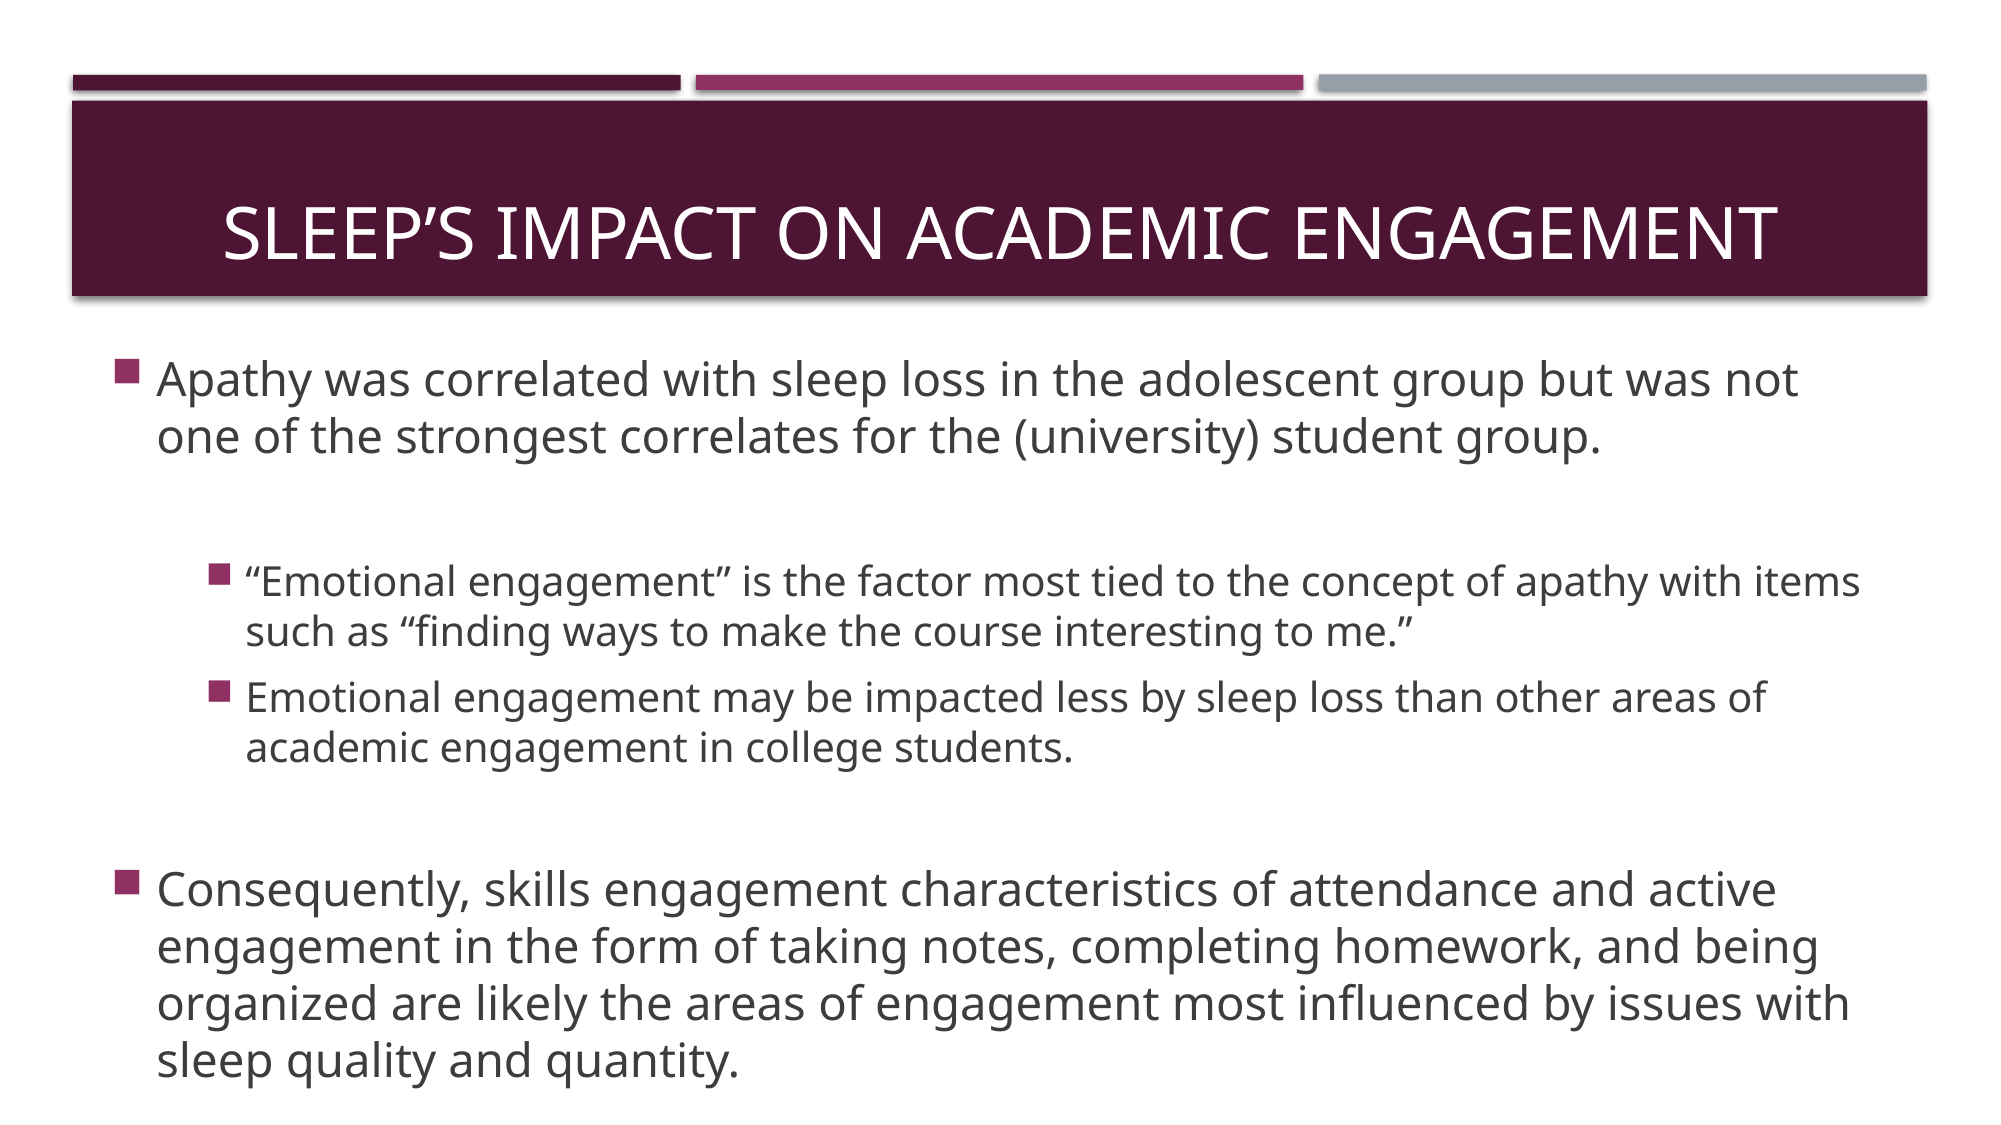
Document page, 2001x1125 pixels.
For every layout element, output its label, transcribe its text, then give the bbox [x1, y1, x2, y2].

title SleeP’s impact on Academic Engagement [95, 115, 1905, 282]
list Apathy was correlated with sleep loss in the adolescent group but was not one of the strongest correlates for the (university) student group. “Emotional engagement” is the factor most tied to the concept of apathy with items such as “finding ways to make the course interesting to me.” Emotional engagement may be impacted less by sleep loss than other areas of academic engagement in college students. Consequently, skills engagement characteristics of attendance and active engagement in the form of taking notes, completing homework, and being organized are likely the areas of engagement most influenced by issues with sleep quality and quantity. [95, 341, 1905, 1100]
